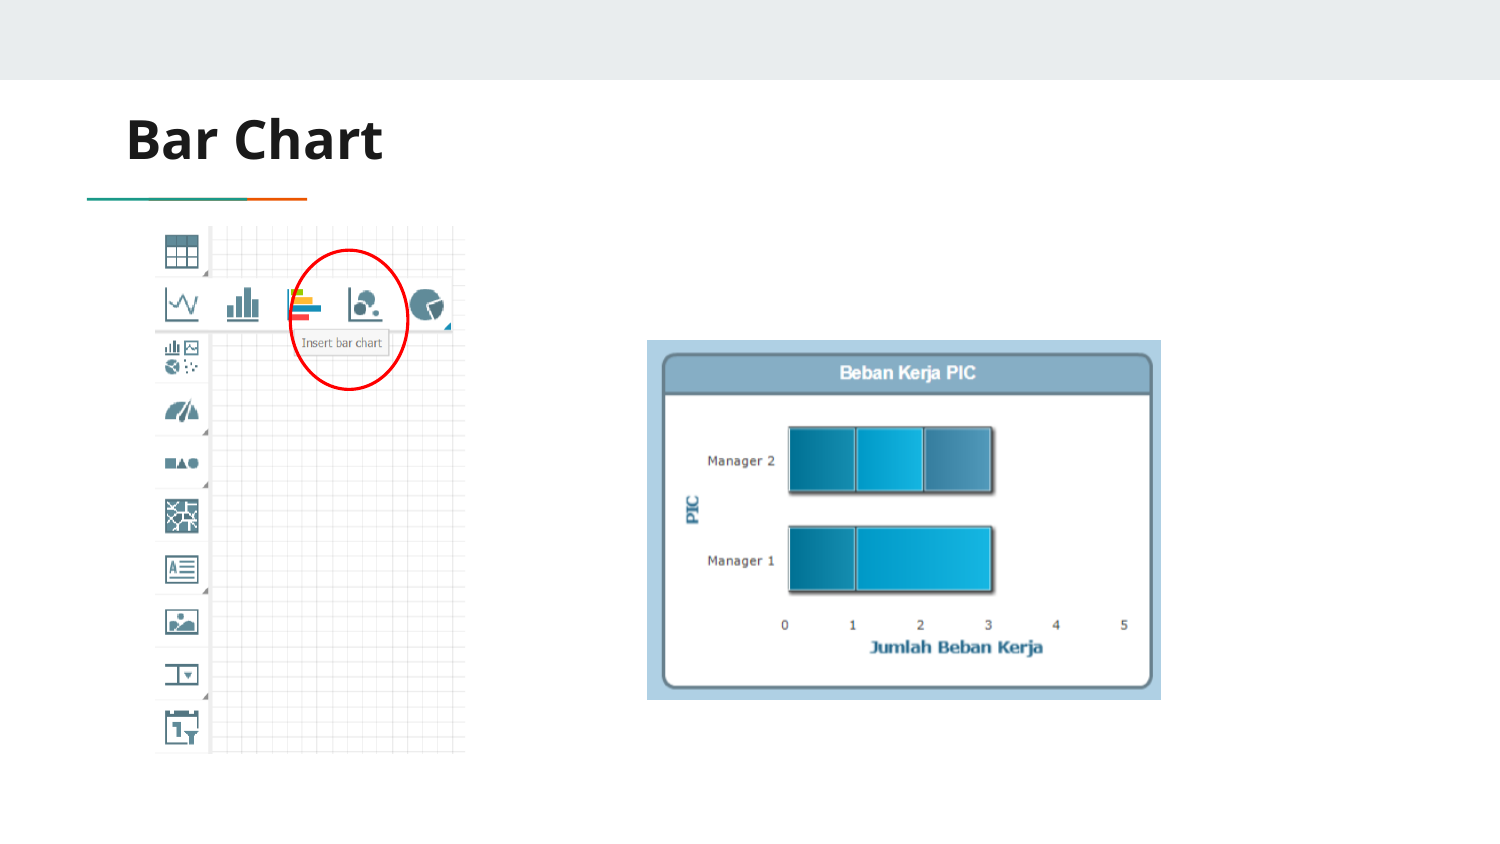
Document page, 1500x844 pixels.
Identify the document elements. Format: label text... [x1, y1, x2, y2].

picture [647, 340, 1161, 701]
title Bar Chart [110, 90, 1372, 179]
picture [154, 226, 466, 755]
